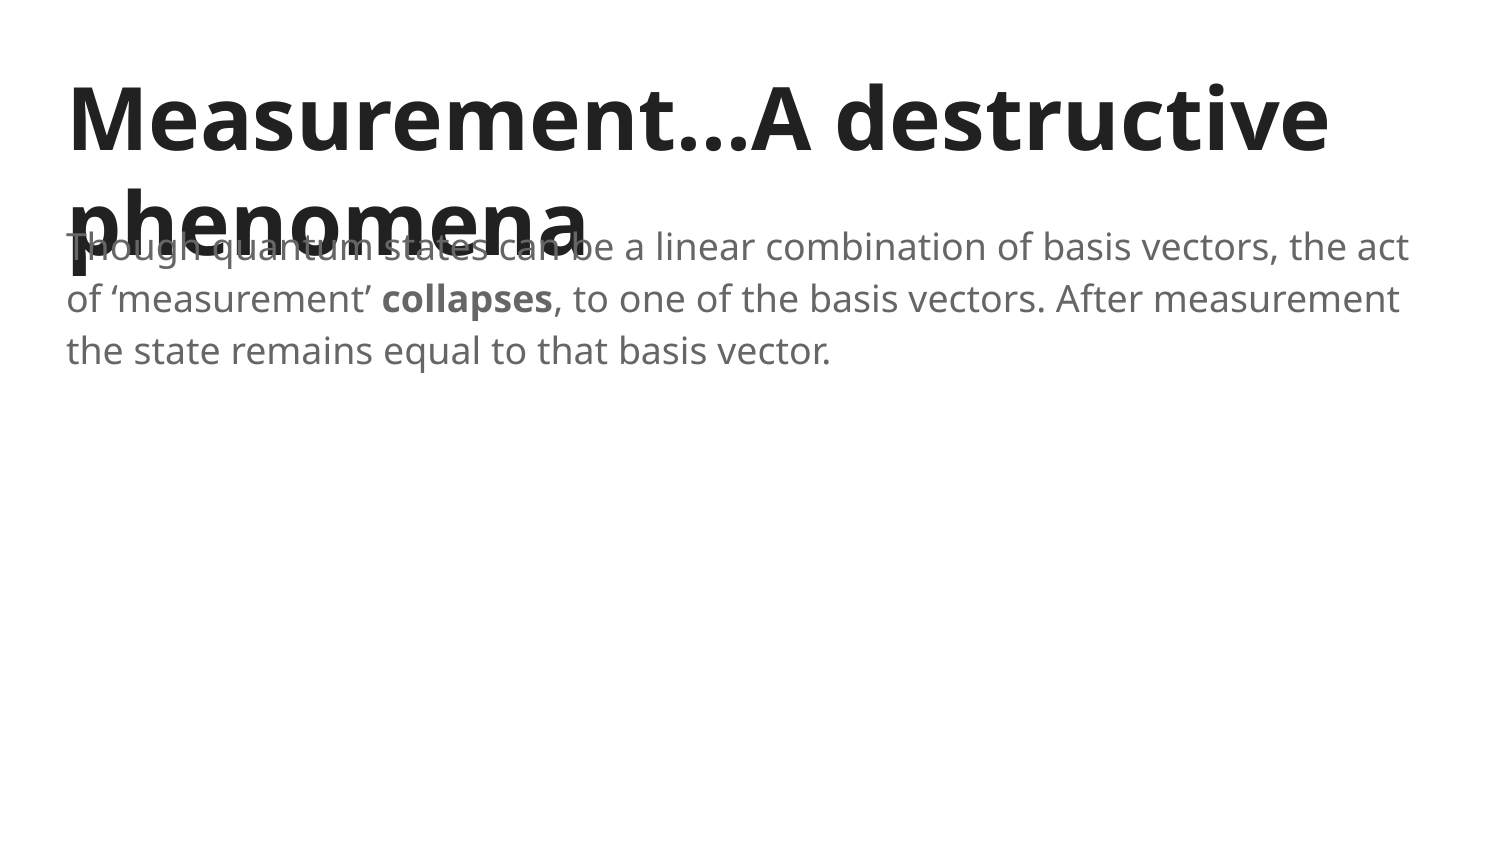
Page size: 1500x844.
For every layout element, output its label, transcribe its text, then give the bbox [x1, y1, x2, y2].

list Though quantum states can be a linear combination of basis vectors, the act of ‘measurement’ collapses, to one of the basis vectors. After measurement the state remains equal to that basis vector. [51, 201, 1449, 750]
title Measurement...A destructive phenomena [51, 48, 1449, 180]
